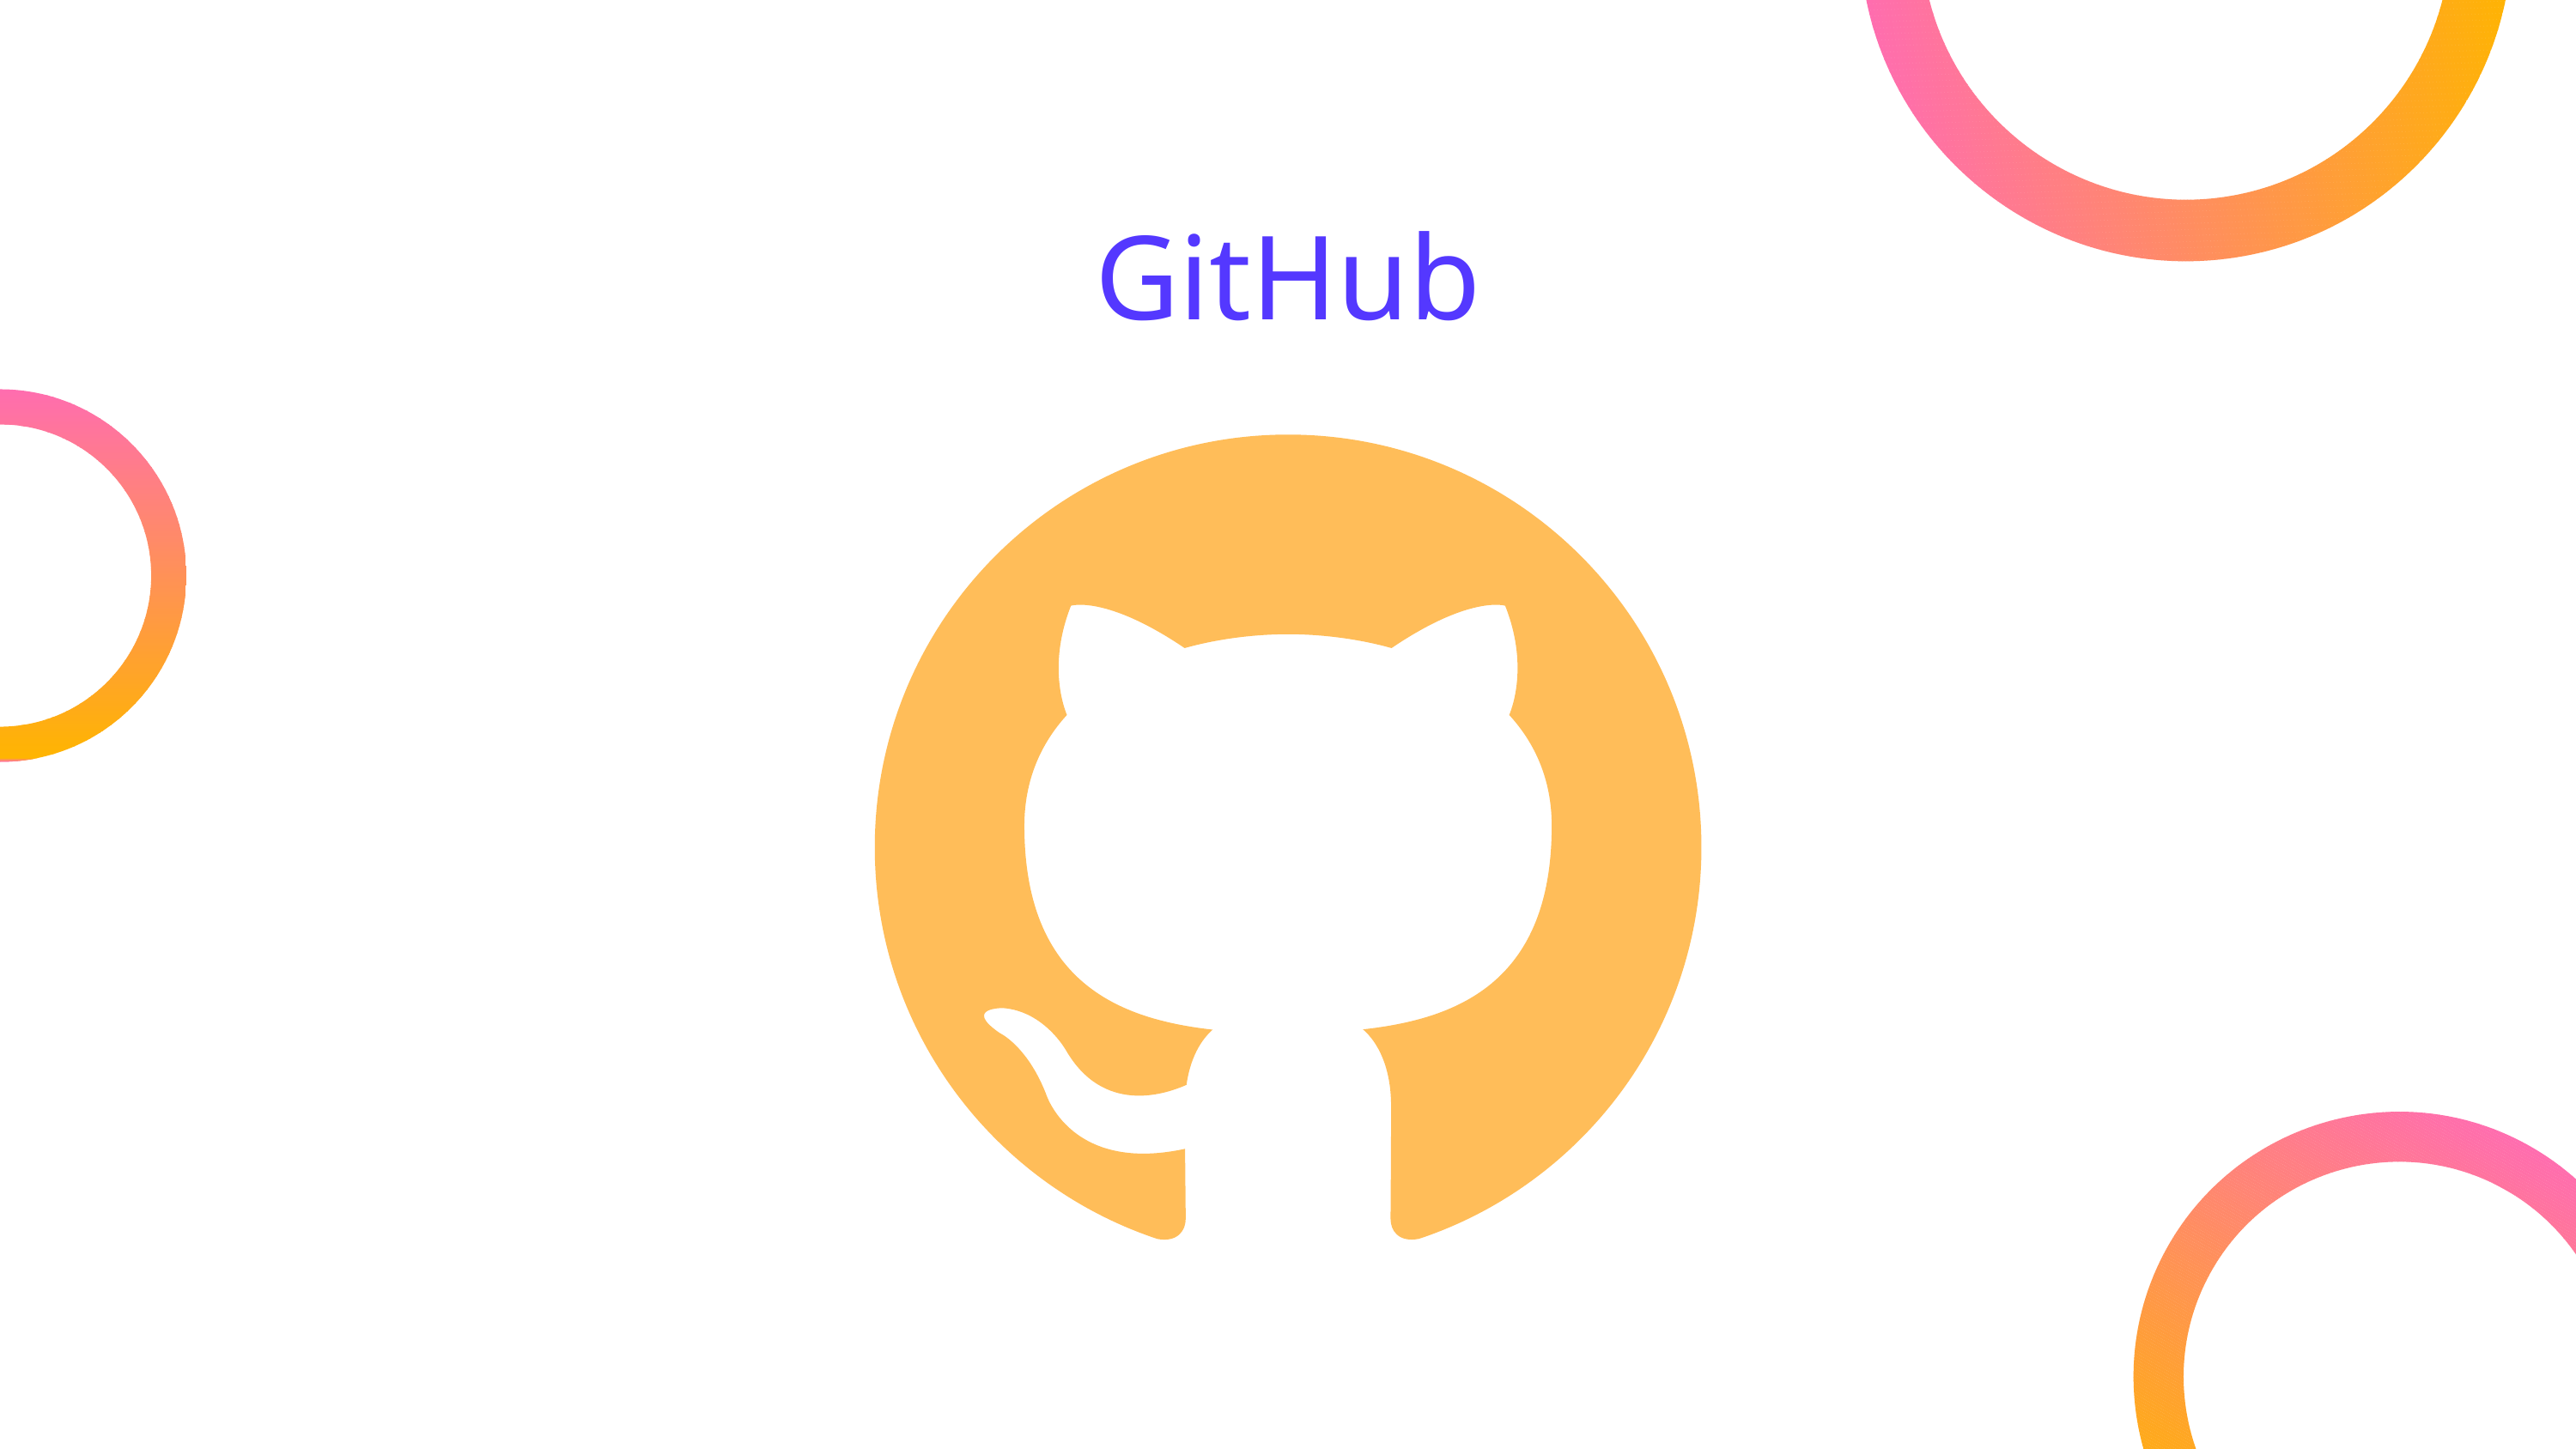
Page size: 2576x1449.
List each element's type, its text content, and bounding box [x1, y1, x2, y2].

picture [1856, 0, 2516, 265]
picture [874, 433, 1702, 1244]
picture [2130, 1108, 2576, 1449]
picture [0, 387, 189, 764]
text_box GitHub [369, 215, 2207, 343]
